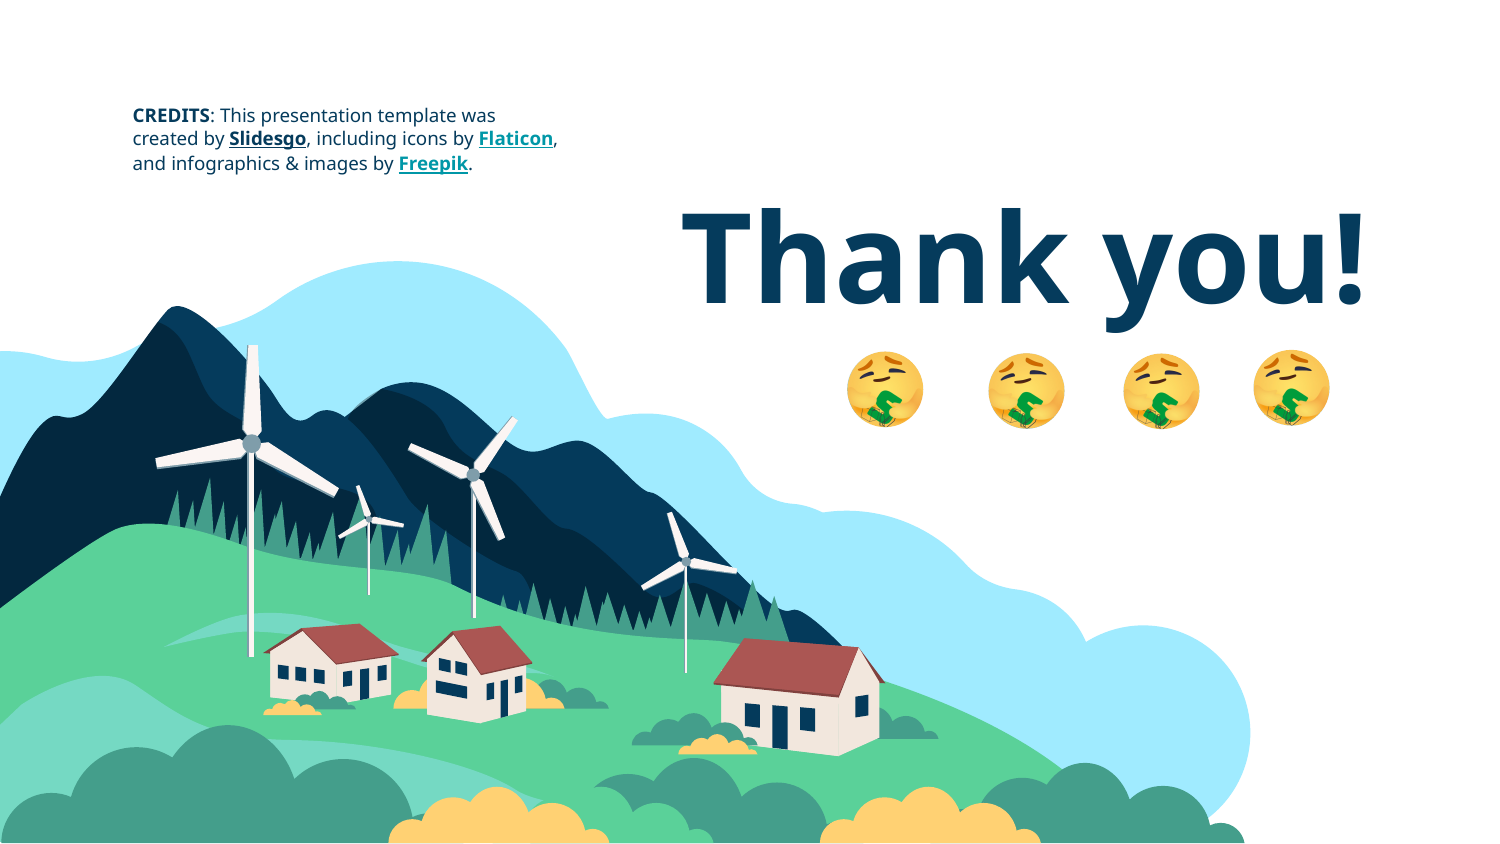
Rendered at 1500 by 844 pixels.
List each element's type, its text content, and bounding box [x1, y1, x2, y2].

picture [988, 352, 1065, 429]
title Thank you! [571, 133, 1385, 344]
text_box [0, 260, 1277, 844]
picture [1123, 353, 1200, 430]
picture [1253, 349, 1330, 426]
picture [846, 351, 924, 428]
